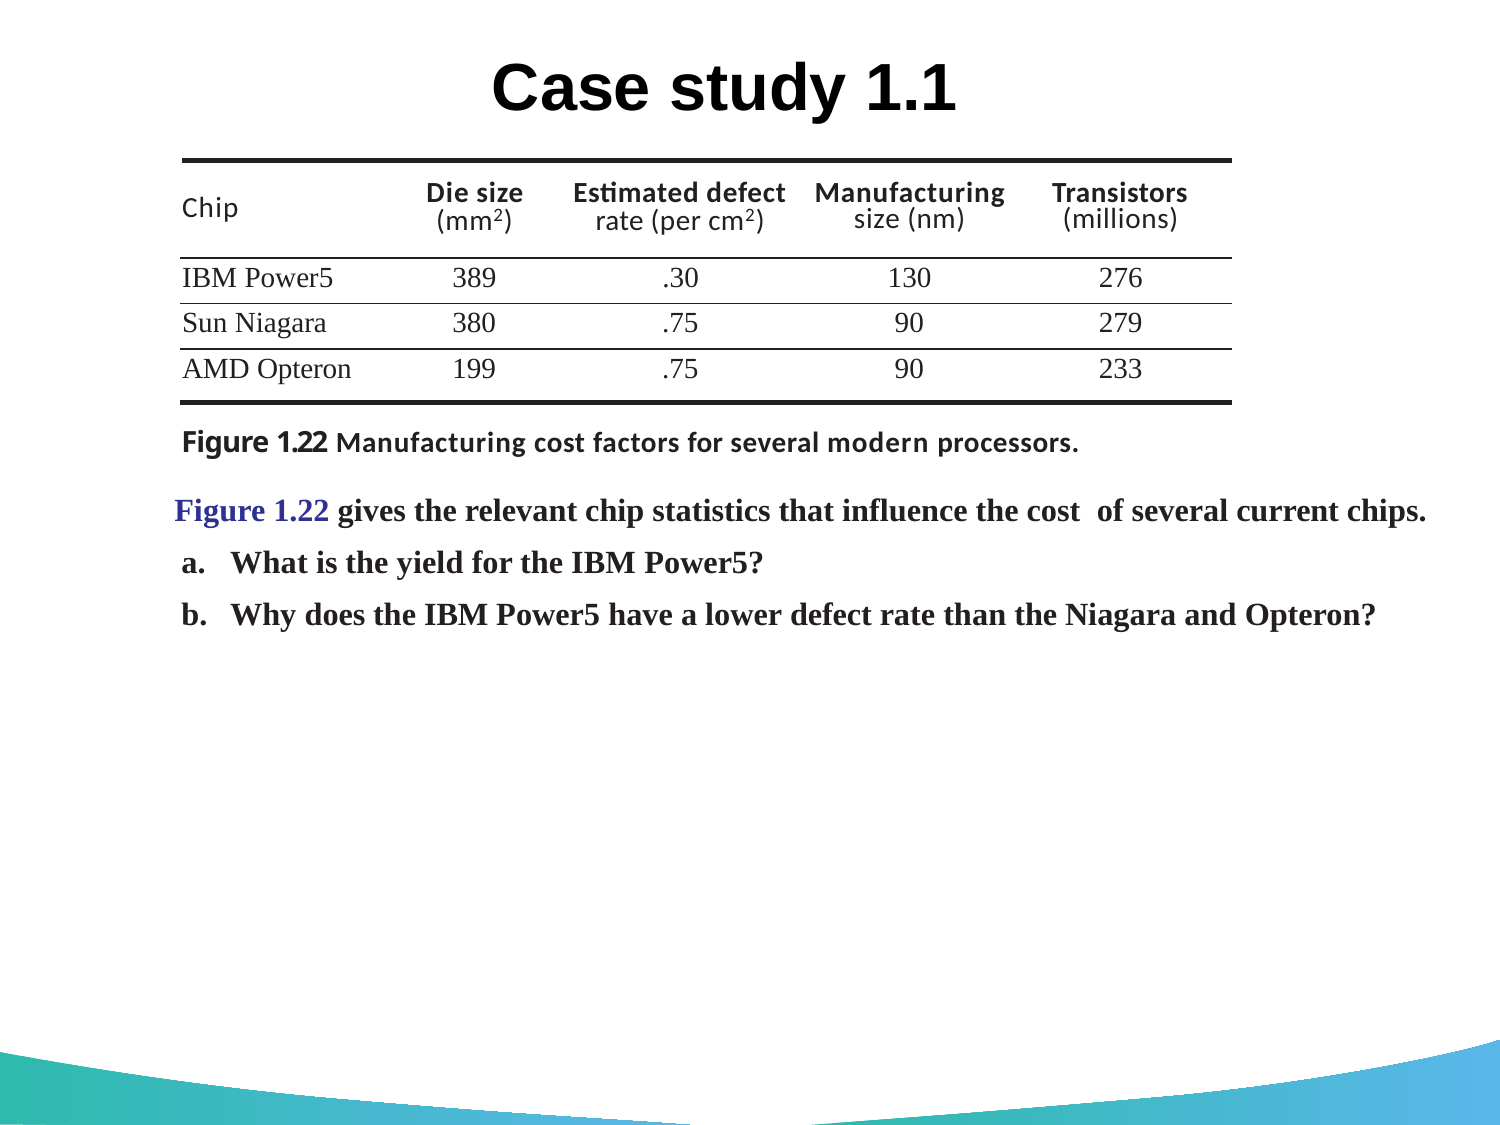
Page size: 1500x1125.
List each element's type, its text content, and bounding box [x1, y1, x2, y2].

table_cell .30 [554, 259, 809, 303]
table_cell Sun Niagara [180, 304, 394, 348]
table_header size (nm) [809, 205, 1013, 257]
table_cell .75 [554, 350, 809, 400]
text_box Die size [424, 171, 525, 205]
title Case study 1.1 [137, 37, 1313, 130]
table_header (mm2) [394, 205, 554, 257]
table_cell 279 [1013, 304, 1232, 348]
table_header Chip [180, 205, 394, 257]
table_cell 276 [1013, 259, 1232, 303]
table_cell 233 [1013, 350, 1232, 400]
table_cell 380 [394, 304, 554, 348]
table_header (millions) [1013, 205, 1232, 257]
table_cell 90 [809, 304, 1013, 348]
text_box Figure 1.22 gives the relevant chip statistics that influence the cost of several current chips. What is the yield for the IBM Power5? Why does the IBM Power5 have a lower defect rate than the Niagara and Opteron? [100, 457, 1461, 633]
table_header rate (per cm2) [554, 205, 809, 257]
table_cell 130 [809, 259, 1013, 303]
text_box Manufacturing [812, 171, 1005, 205]
table_cell AMD Opteron [180, 350, 394, 400]
text_box Estimated defect [571, 171, 788, 205]
table_cell 199 [394, 350, 554, 400]
table_cell 90 [809, 350, 1013, 400]
text_box Transistors [1050, 171, 1191, 205]
text_box Figure 1.22 Manufacturing cost factors for several modern processors. [100, 420, 1461, 457]
table_cell .75 [554, 304, 809, 348]
table_cell IBM Power5 [180, 259, 394, 303]
table_cell 389 [394, 259, 554, 303]
